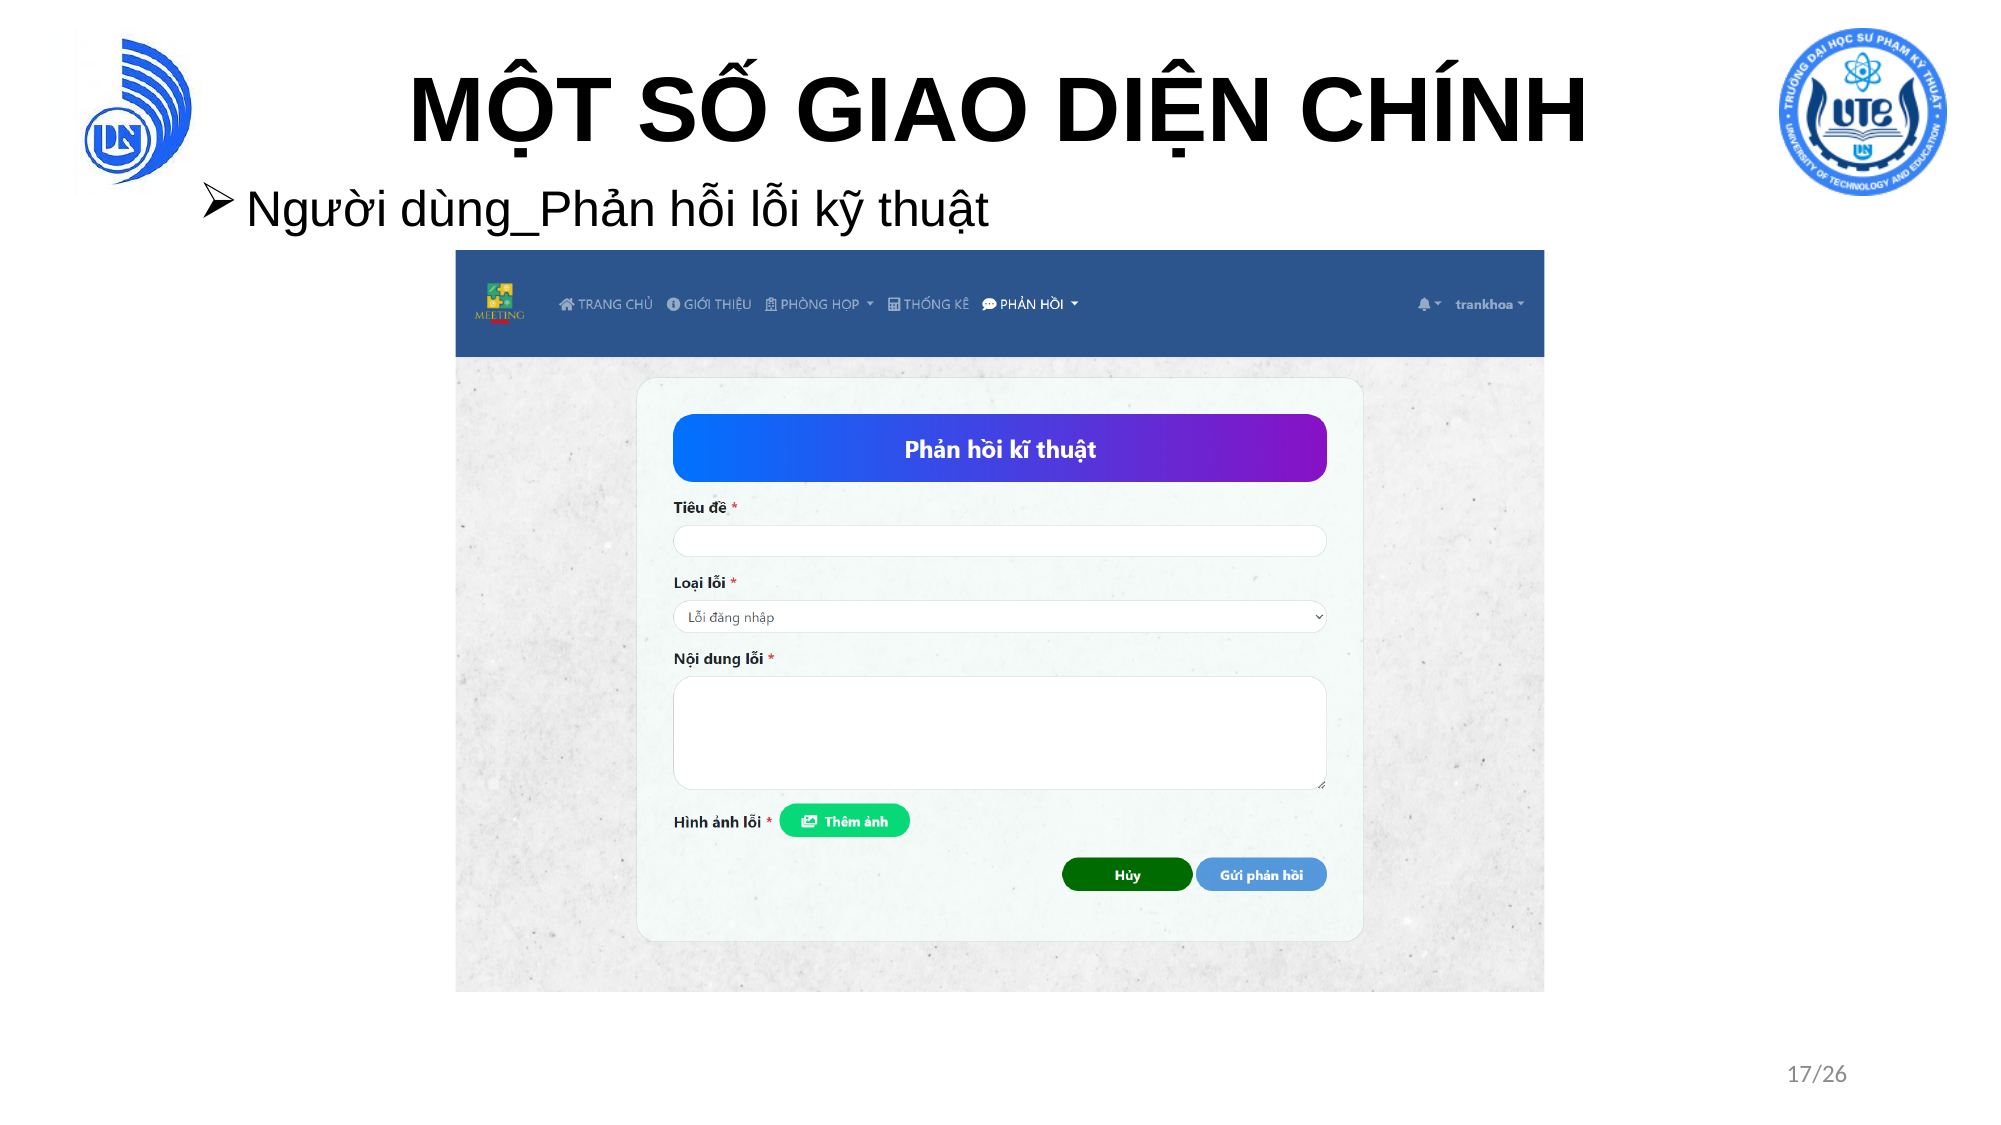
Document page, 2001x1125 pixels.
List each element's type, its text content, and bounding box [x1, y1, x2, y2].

slide_number 17/26 [1412, 1042, 1863, 1103]
title MỘT SỐ GIAO DIỆN CHÍNH [137, 2, 1863, 221]
picture [455, 250, 1545, 992]
list Người dùng_Phản hỗi lỗi kỹ thuật [184, 221, 1050, 251]
picture [1863, 28, 1947, 196]
